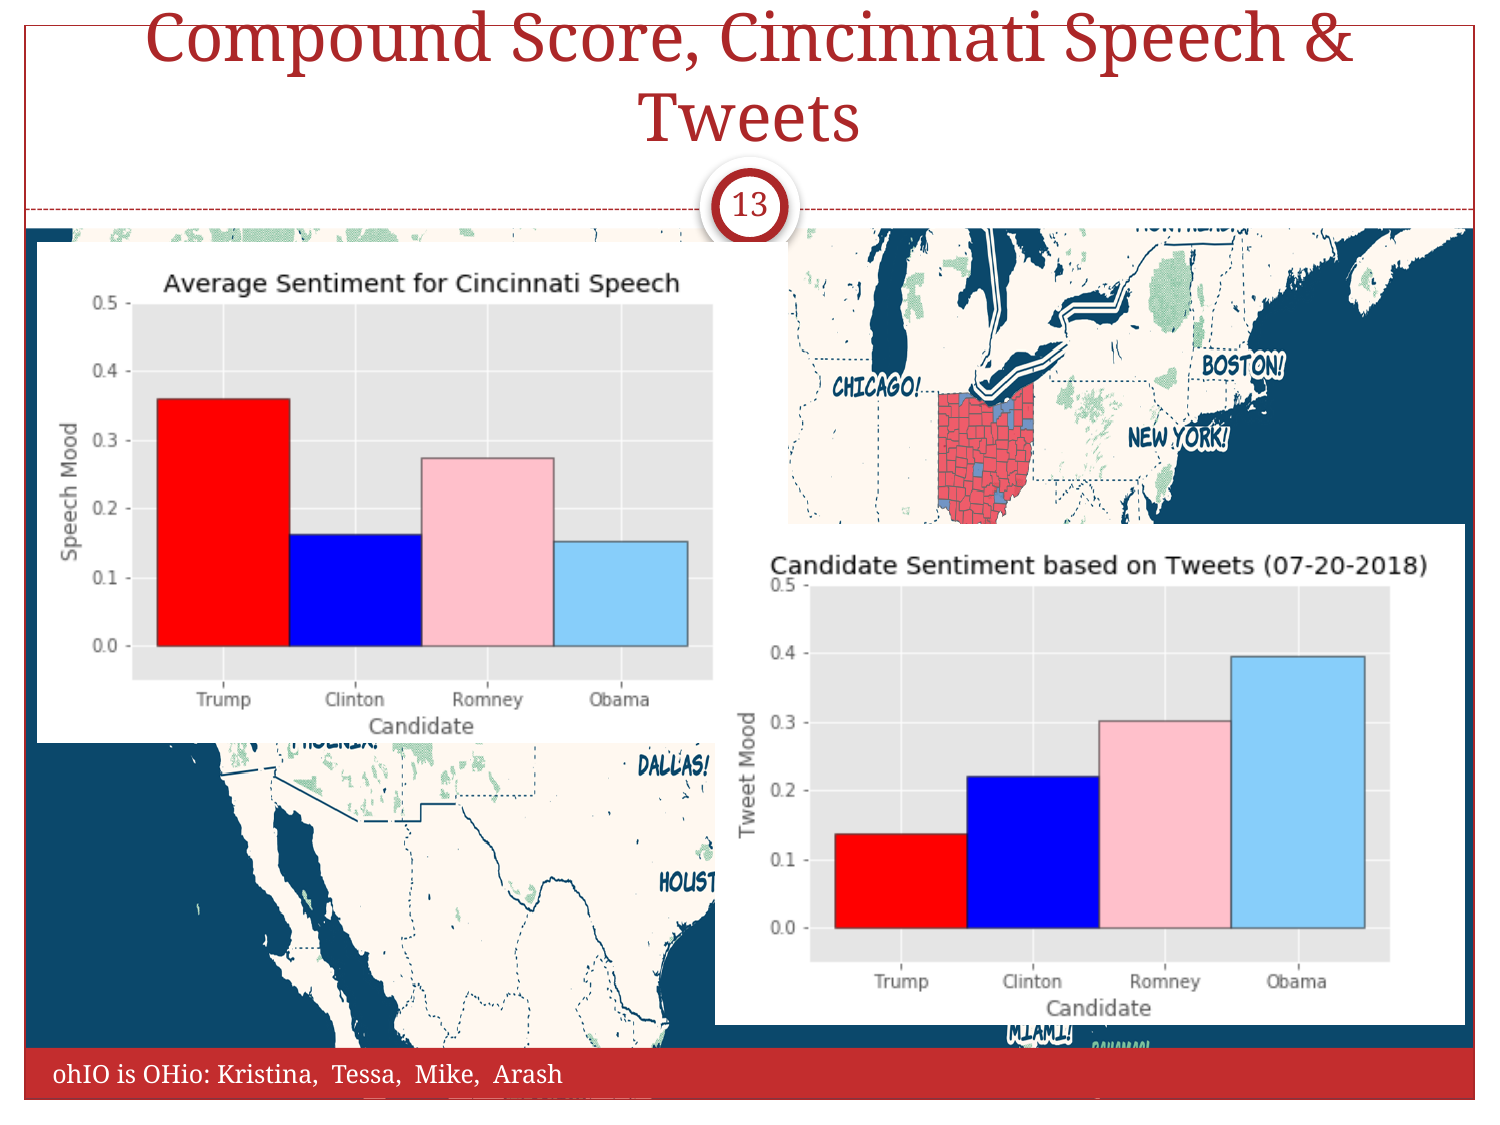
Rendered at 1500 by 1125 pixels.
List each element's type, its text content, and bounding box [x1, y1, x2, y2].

title Compound Score, Cincinnati Speech & Tweets [49, 37, 1450, 162]
slide_number 13 [712, 169, 788, 241]
picture [26, 229, 1473, 1047]
footer ohIO is OHio: Kristina, Tessa, Mike, Arash [37, 1051, 1468, 1112]
